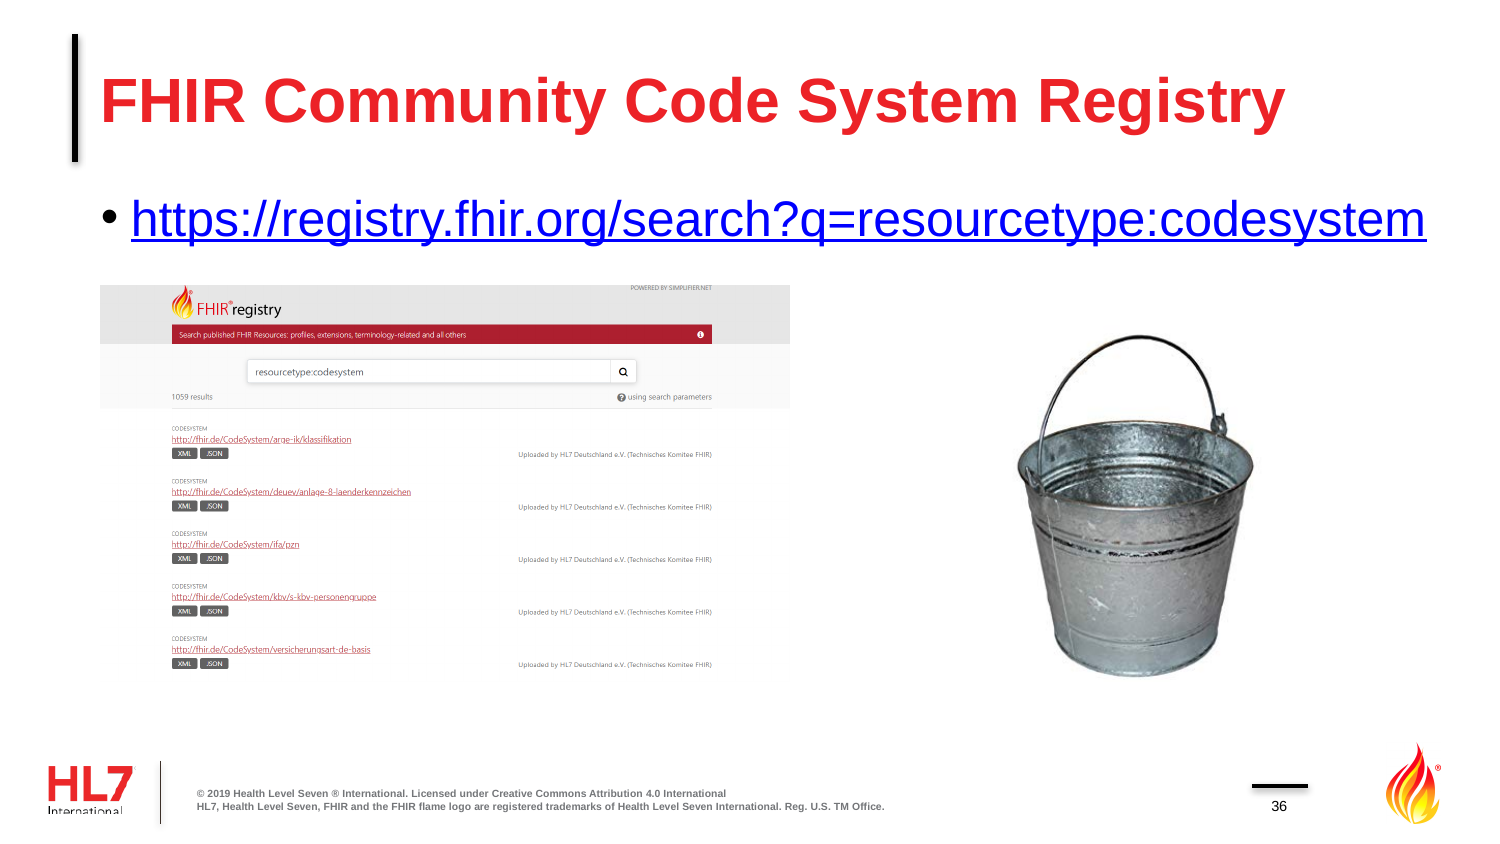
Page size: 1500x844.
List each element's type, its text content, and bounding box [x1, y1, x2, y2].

list https://registry.fhir.org/search?q=resourcetype:codesystem [100, 186, 1451, 740]
picture [100, 285, 790, 683]
slide_number 36 [1257, 788, 1302, 815]
picture [1386, 742, 1441, 824]
title FHIR Community Code System Registry [100, 33, 1451, 163]
picture [969, 324, 1280, 683]
footer © 2019 Health Level Seven ® International. Licensed under Creative Commons Attribution 4.0 International HL7, Health Level Seven, FHIR and the FHIR flame logo are registered trademarks of Health Level Seven International. Reg. U.S. TM Office. [196, 786, 941, 813]
